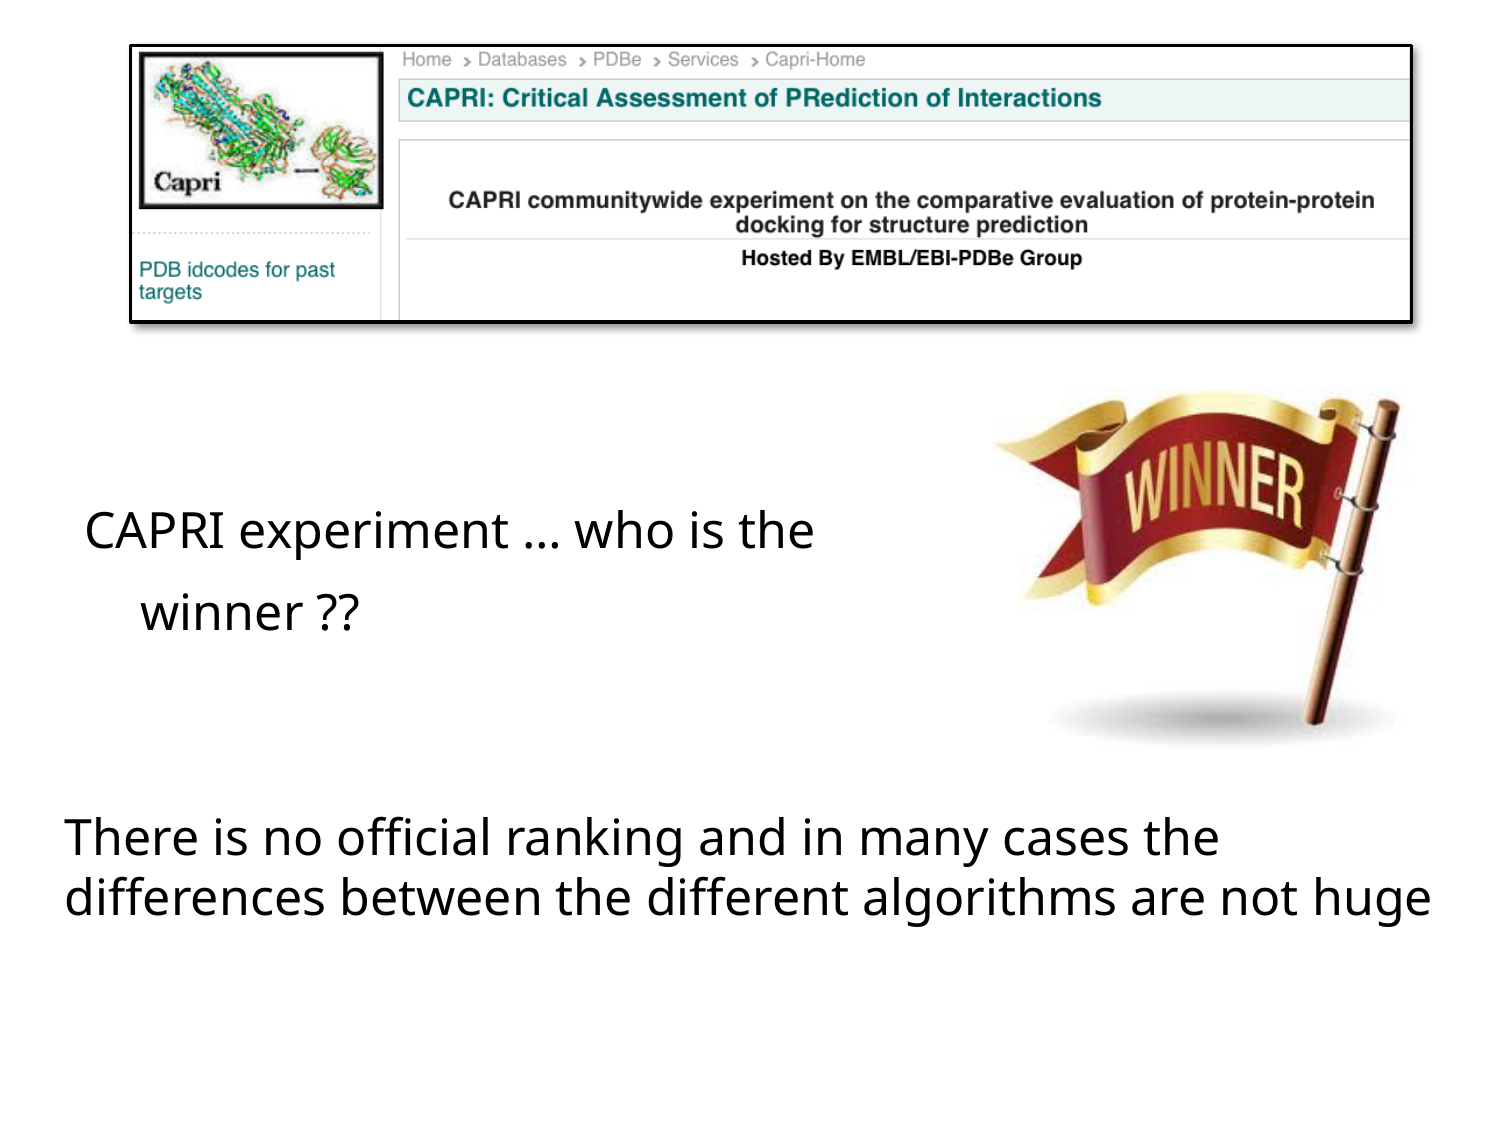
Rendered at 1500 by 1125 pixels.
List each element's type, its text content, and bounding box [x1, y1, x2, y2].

list CAPRI experiment … who is the winner ?? [69, 468, 959, 594]
picture [132, 46, 1410, 321]
text_box There is no official ranking and in many cases the differences between the different algorithms are not huge [50, 797, 1450, 933]
picture [992, 389, 1412, 750]
